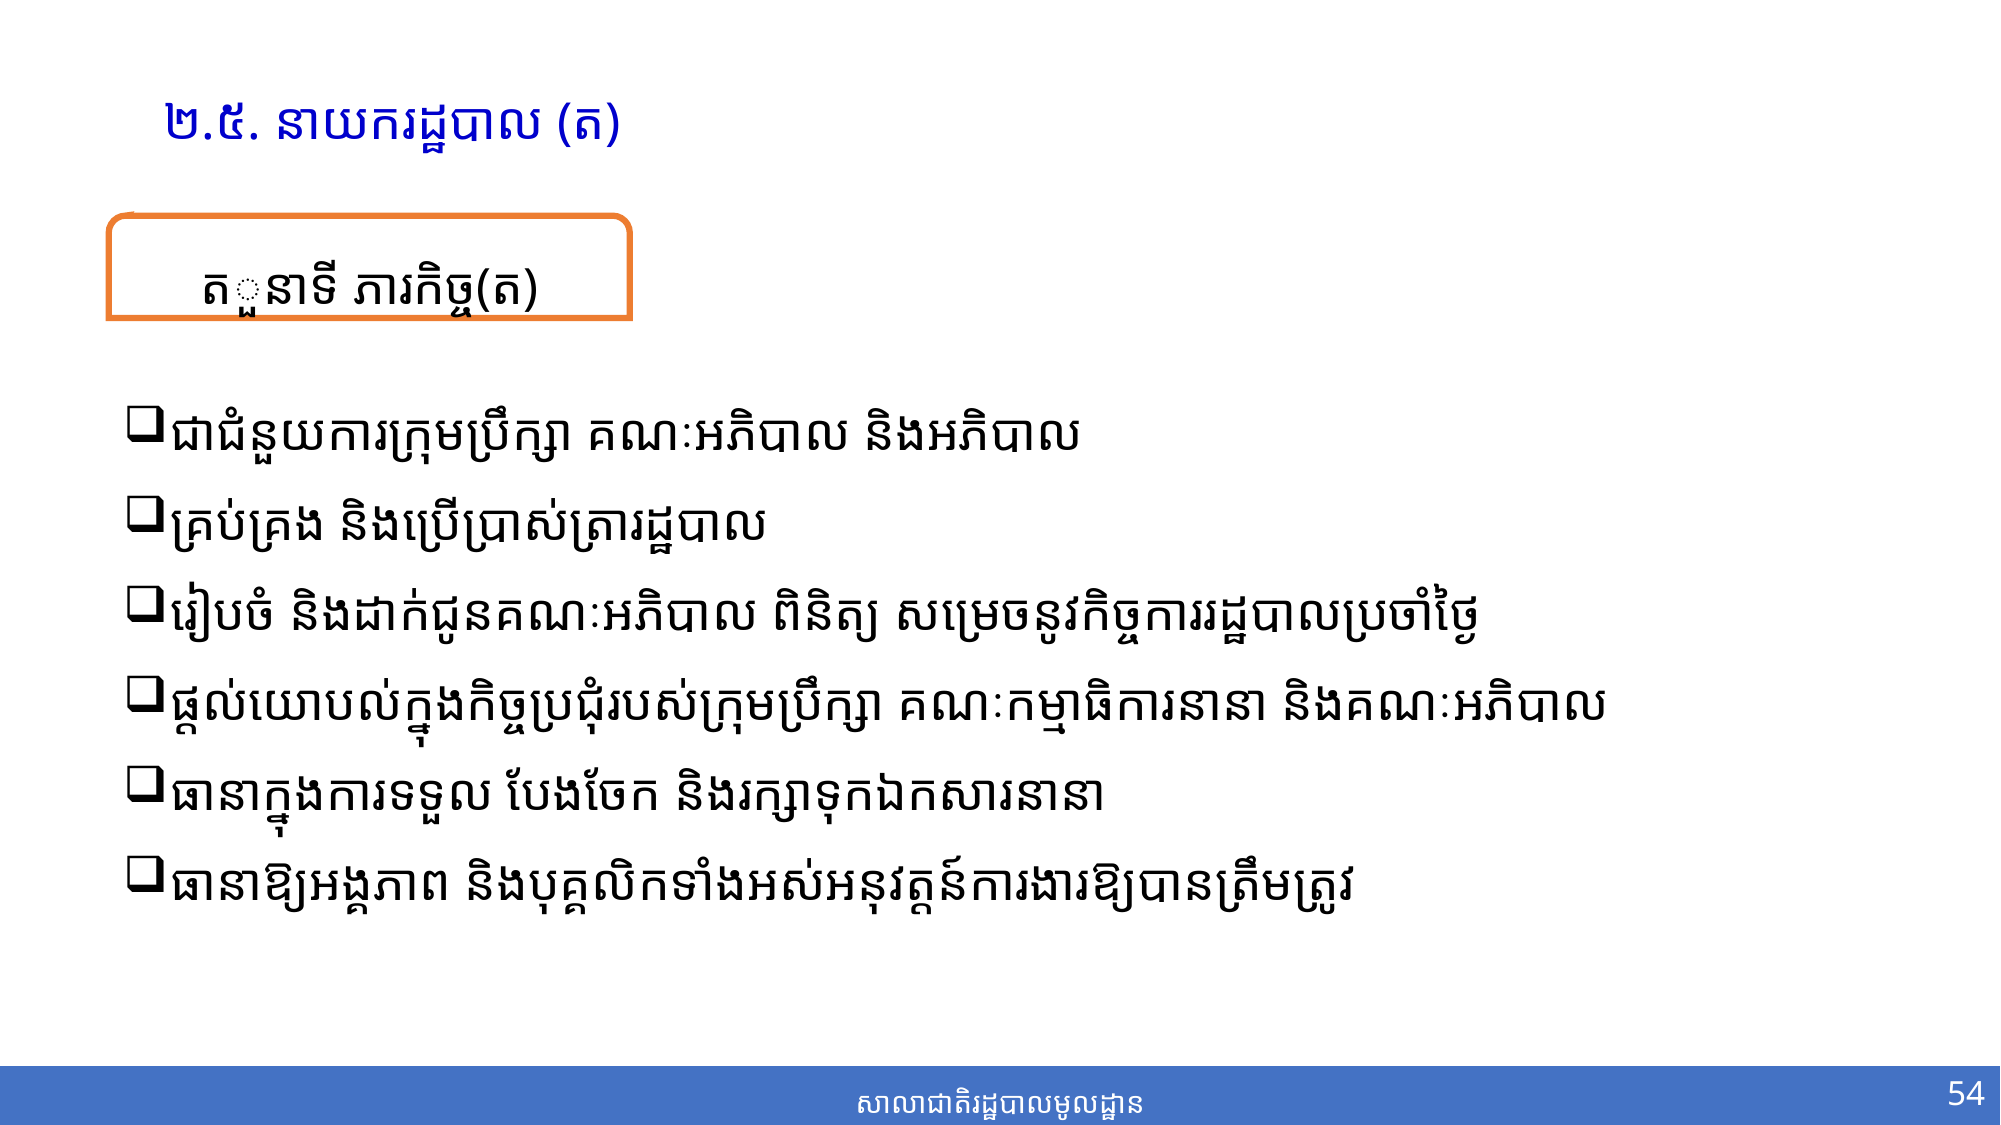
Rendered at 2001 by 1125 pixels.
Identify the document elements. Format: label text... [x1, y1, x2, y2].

text_box តួនាទី ភារកិច្ច(ត) [107, 214, 631, 320]
text_box ២.៥. នាយករដ្ឋបាល (ត) [0, 15, 789, 160]
slide_number 54 [1550, 1065, 2000, 1125]
text_box ជាជំនួយការក្រុមប្រឹក្សា គណៈអភិបាល និងអភិបាល គ្រប់គ្រង និងប្រើប្រាស់ត្រារដ្ឋបាល រៀបចំ និងដាក់ជូនគណៈអភិបាល ពិនិត្យ សម្រេចនូវកិច្ចការរដ្ឋបាលប្រចាំថ្ងៃ ផ្តល់យោបល់ក្នុងកិច្ចប្រជុំរបស់ក្រុមប្រឹក្សា គណៈកម្មាធិការនានា និងគណៈអភិបាល ធានាក្នុងការទទួល បែងចែក និងរក្សាទុកឯកសារនានា ធានាឱ្យអង្គភាព និងបុគ្គលិកទាំងអស់អនុវត្ដ​ន៍ការងារឱ្យបានត្រឹមត្រូវ [108, 363, 1839, 919]
